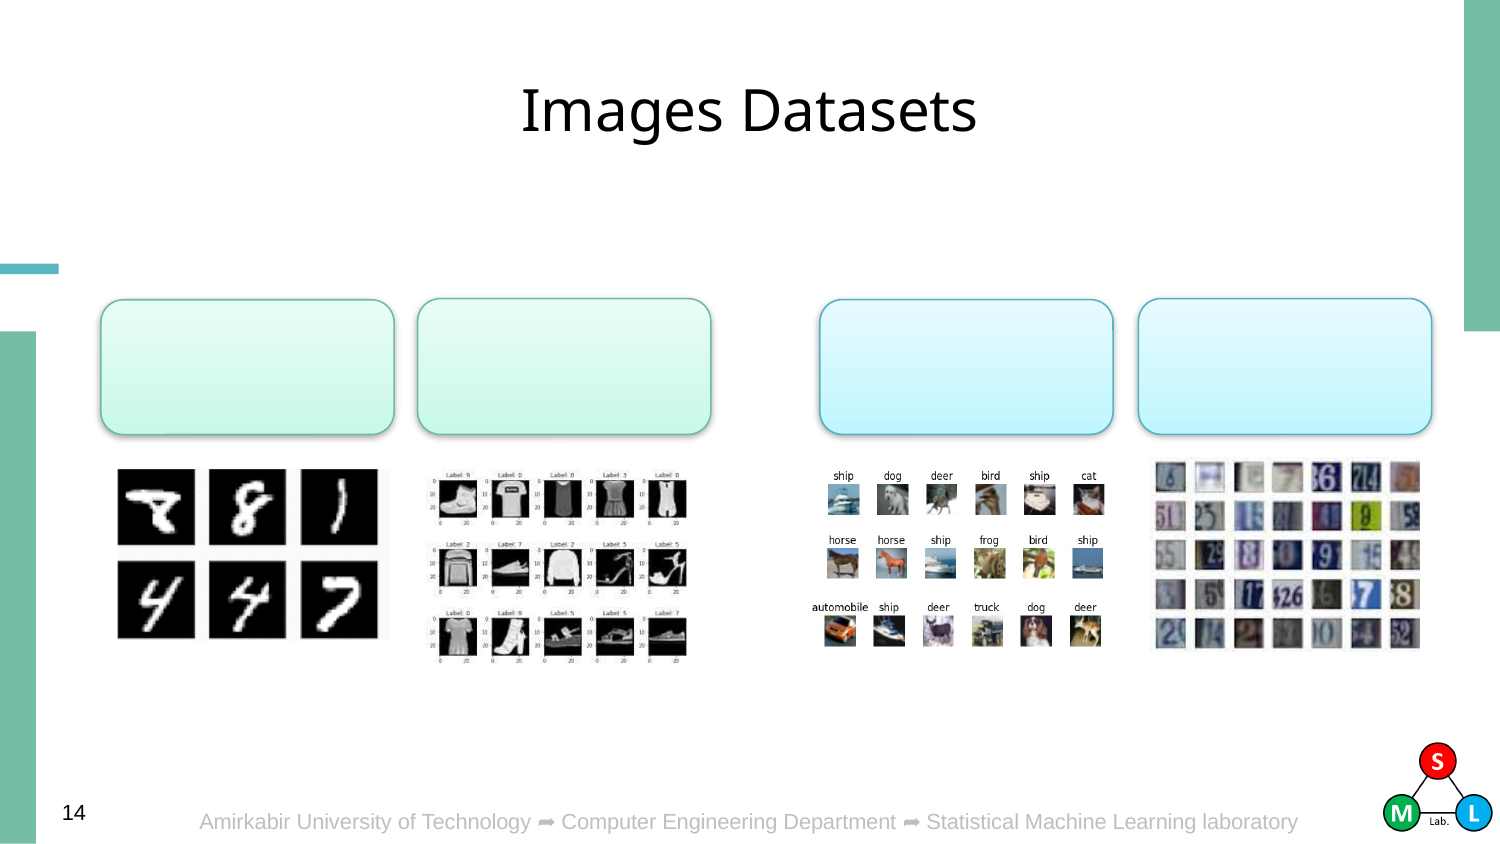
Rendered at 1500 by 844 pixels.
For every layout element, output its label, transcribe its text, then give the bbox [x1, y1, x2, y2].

picture [1374, 737, 1500, 833]
picture [1149, 457, 1421, 652]
title Images Datasets [124, 61, 1376, 156]
picture [117, 468, 390, 641]
picture [799, 457, 1106, 666]
picture [426, 468, 689, 668]
